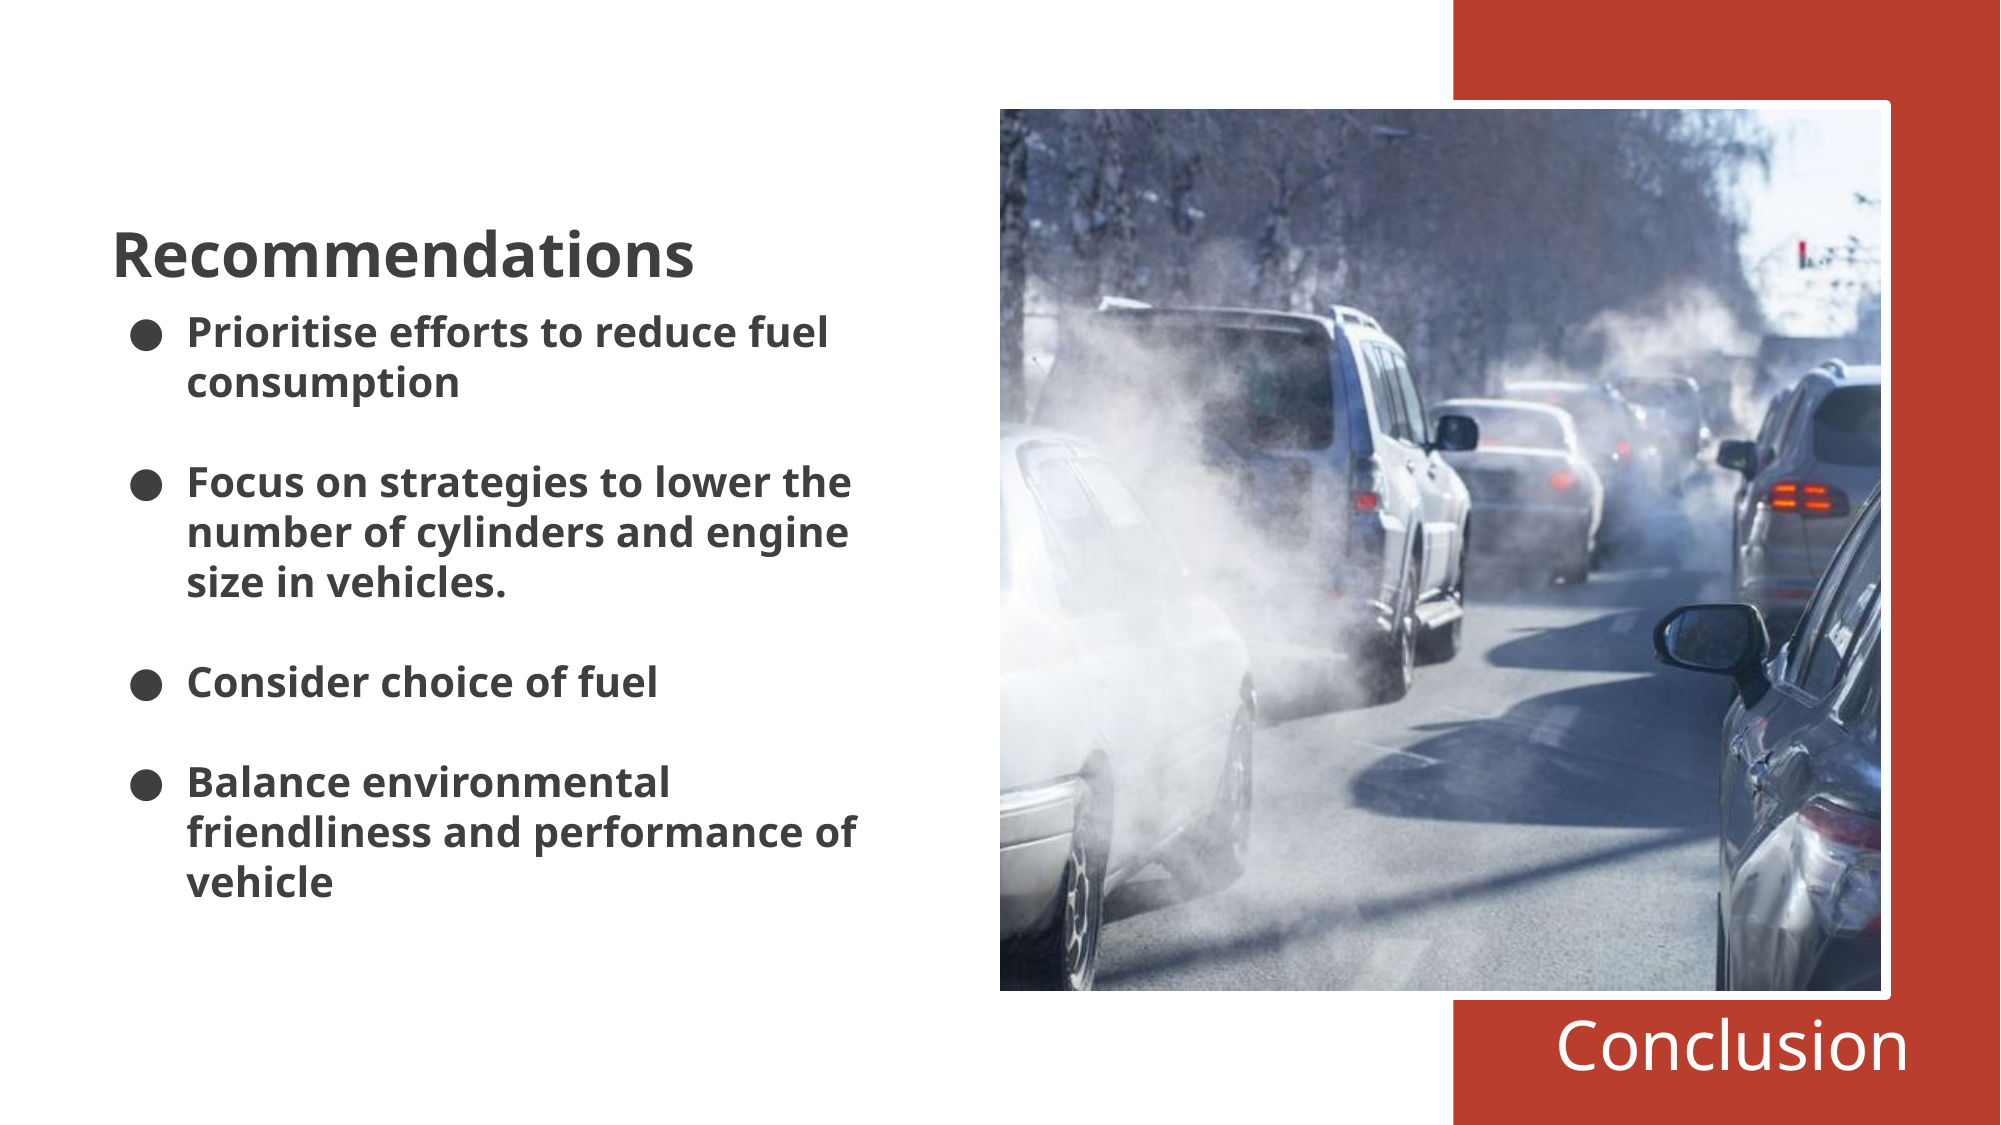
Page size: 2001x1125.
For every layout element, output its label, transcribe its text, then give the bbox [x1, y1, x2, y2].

text_box Conclusion [1508, 994, 1977, 1093]
text_box Recommendations [96, 207, 894, 297]
picture [999, 109, 1882, 991]
text_box Prioritise efforts to reduce fuel consumption Focus on strategies to lower the number of cylinders and engine size in vehicles. Consider choice of fuel Balance environmental friendliness and performance of vehicle [96, 297, 894, 914]
text_box [1453, 0, 2000, 1125]
